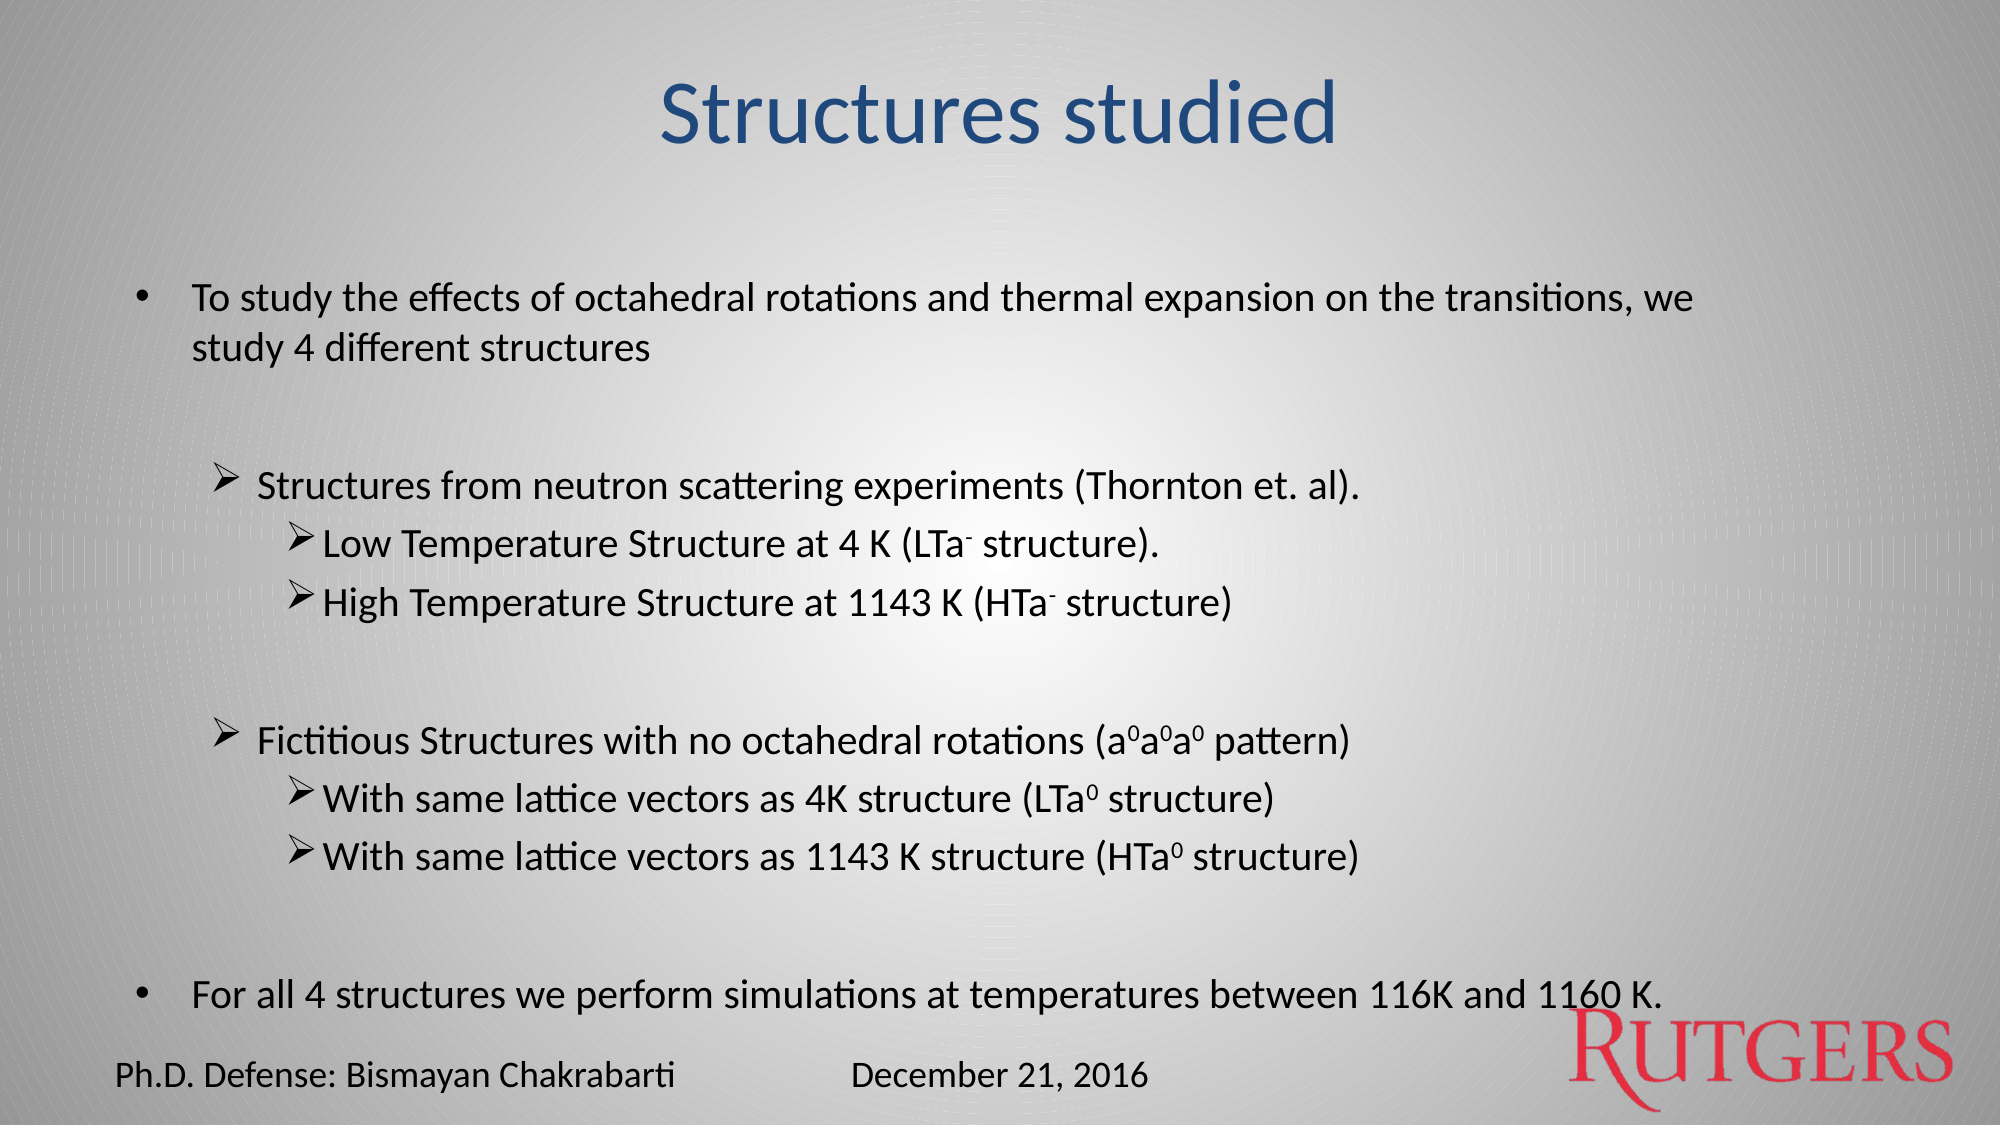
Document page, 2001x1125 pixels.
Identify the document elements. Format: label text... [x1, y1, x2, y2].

slide_number Ph.D. Defense: Bismayan Chakrabarti [99, 1042, 683, 1103]
footer December 21, 2016 [683, 1042, 1317, 1103]
picture [1562, 949, 1964, 1125]
title Structures studied [324, 0, 1675, 215]
list To study the effects of octahedral rotations and thermal expansion on the transitions, we study 4 different structures Structures from neutron scattering experiments (Thornton et. al). Low Temperature Structure at 4 K (LTa- structure). High Temperature Structure at 1143 K (HTa- structure) Fictitious Structures with no octahedral rotations (a0a0a0 pattern) With same lattice vectors as 4K structure (LTa0 structure) With same lattice vectors as 1143 K structure (HTa0 structure) For all 4 structures we perform simulations at temperatures between 116K and 1160 K. [120, 262, 1737, 1005]
